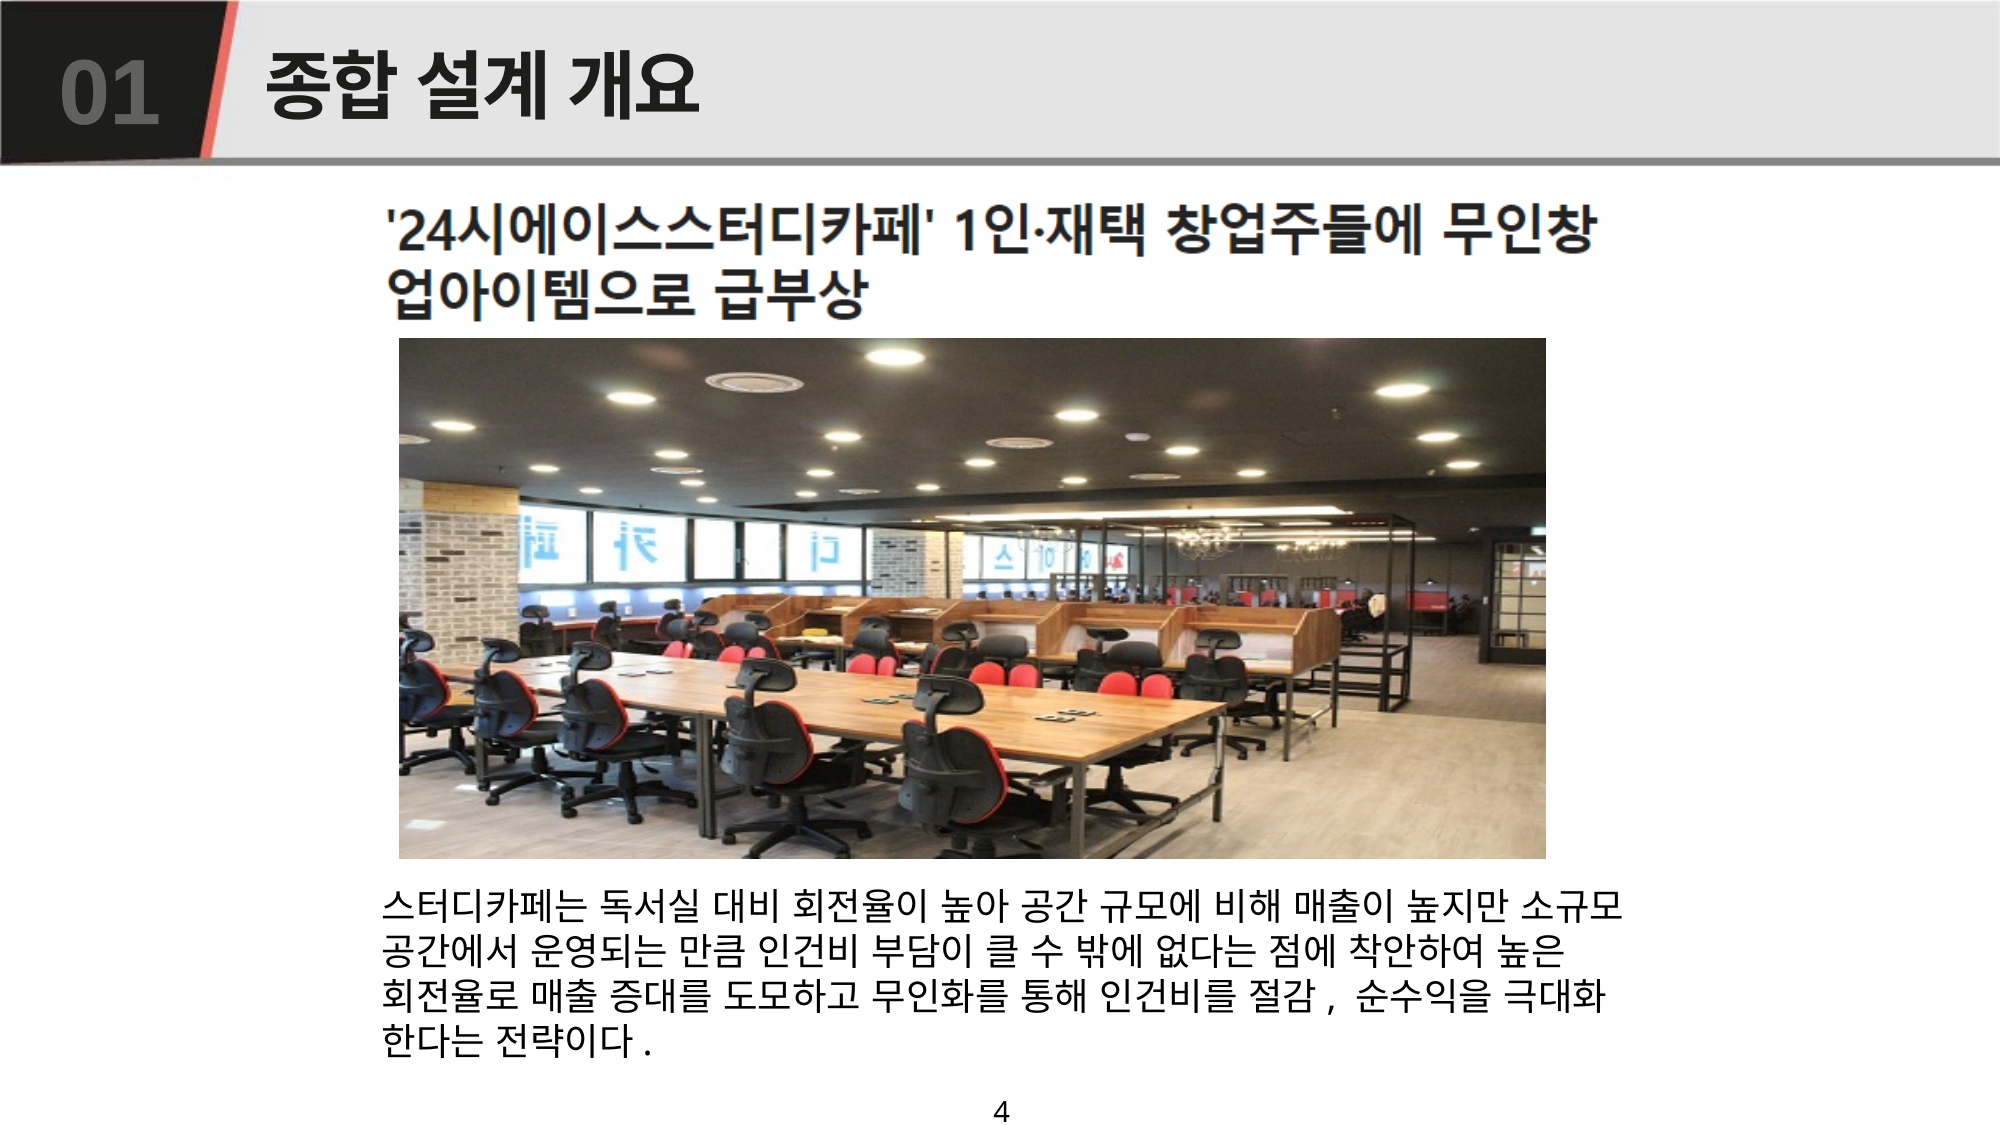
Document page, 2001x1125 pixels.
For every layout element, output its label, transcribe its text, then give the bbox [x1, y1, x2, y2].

text_box 01 [43, 24, 176, 150]
slide_number 4 [776, 1083, 1227, 1125]
title 종합 설계 개요 [249, 5, 1975, 174]
picture [0, 0, 2000, 1124]
text_box 스터디카페는 독서실 대비 회전율이 높아 공간 규모에 비해 매출이 높지만 소규모 공간에서 운영되는 만큼 인건비 부담이 클 수 밖에 없다는 점에 착안하여 높은 회전율로 매출 증대를 도모하고 무인화를 통해 인건비를 절감, 순수익을 극대화 한다는 전략이다. [366, 875, 1678, 1071]
